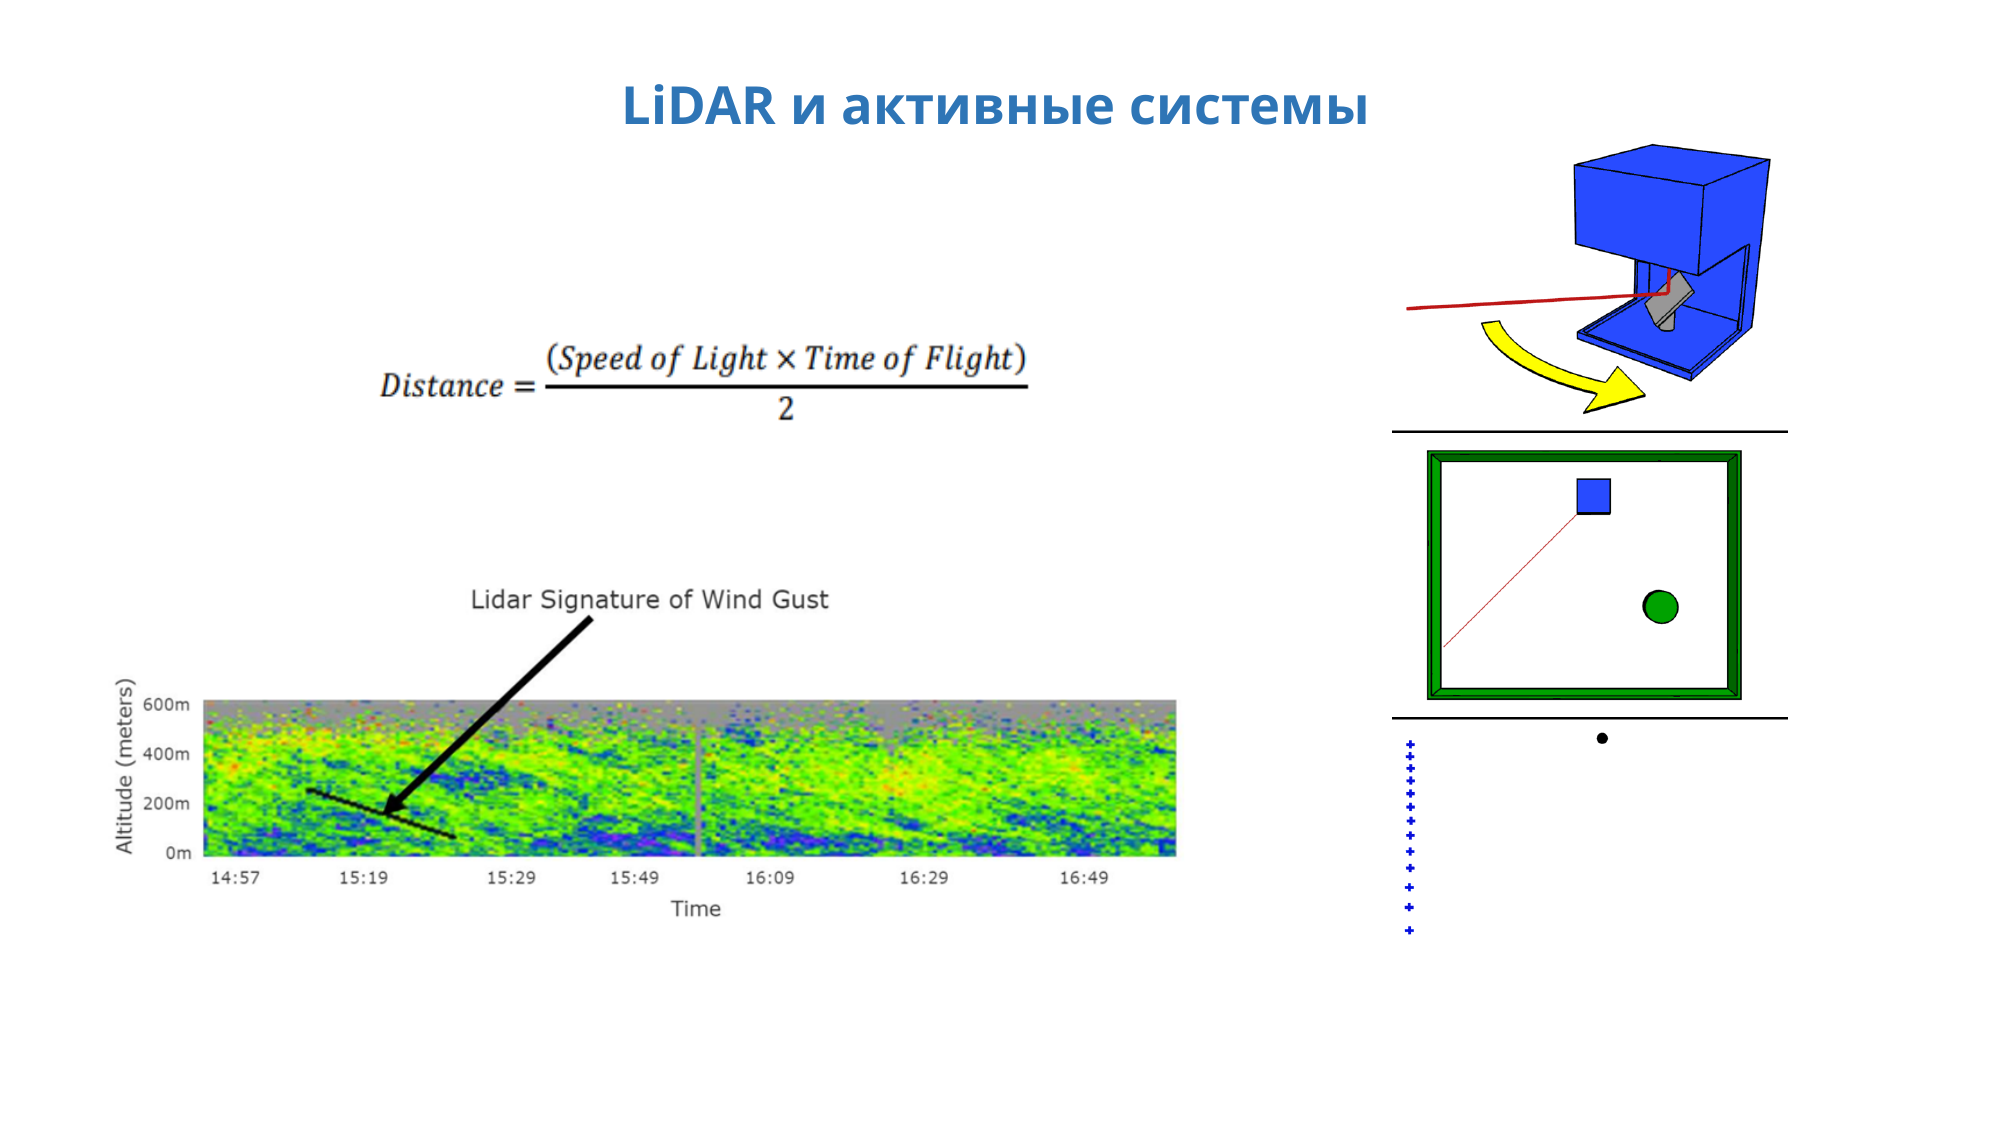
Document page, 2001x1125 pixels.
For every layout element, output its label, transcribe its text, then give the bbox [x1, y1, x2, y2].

picture [1392, 134, 1788, 991]
picture [86, 586, 1185, 921]
picture [377, 325, 1041, 428]
text_box LiDAR и активные системы [606, 49, 1393, 167]
